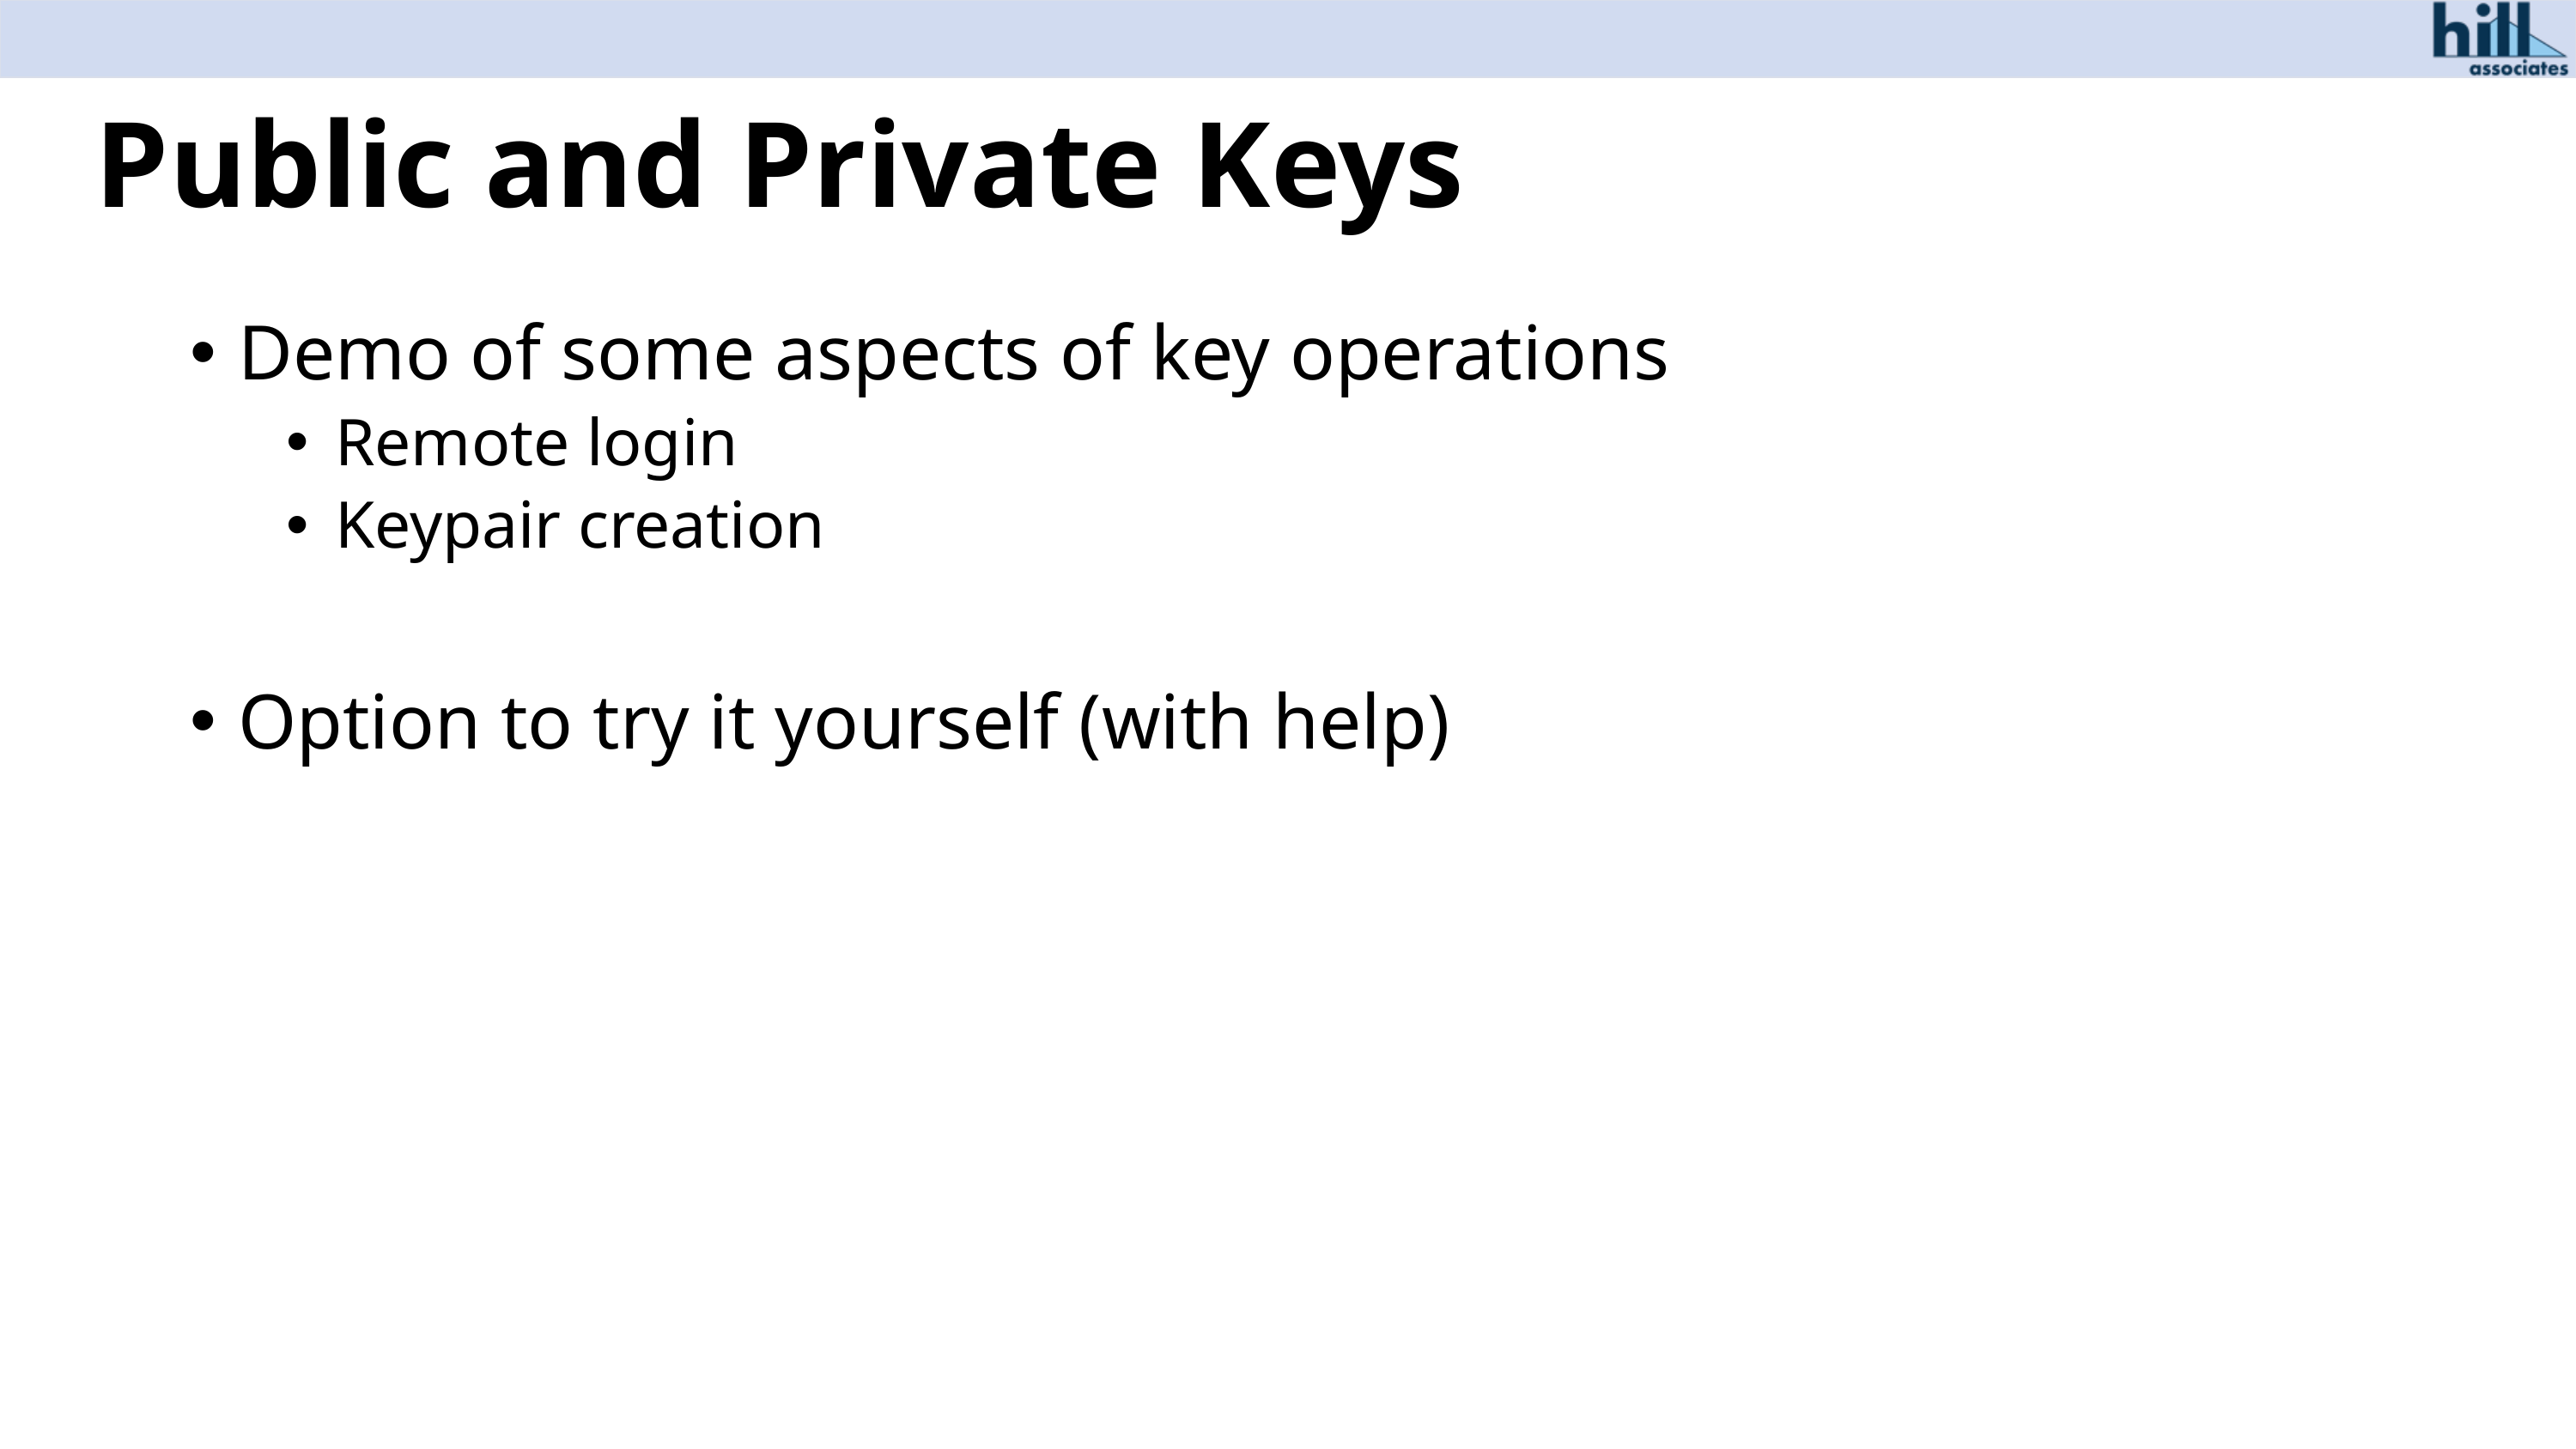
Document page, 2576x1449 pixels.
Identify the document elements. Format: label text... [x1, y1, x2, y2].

title Public and Private Keys [82, 28, 2305, 309]
list Demo of some aspects of key operations Remote login Keypair creation Option to try it yourself (with help) [177, 308, 2399, 1290]
picture [2432, 0, 2576, 80]
